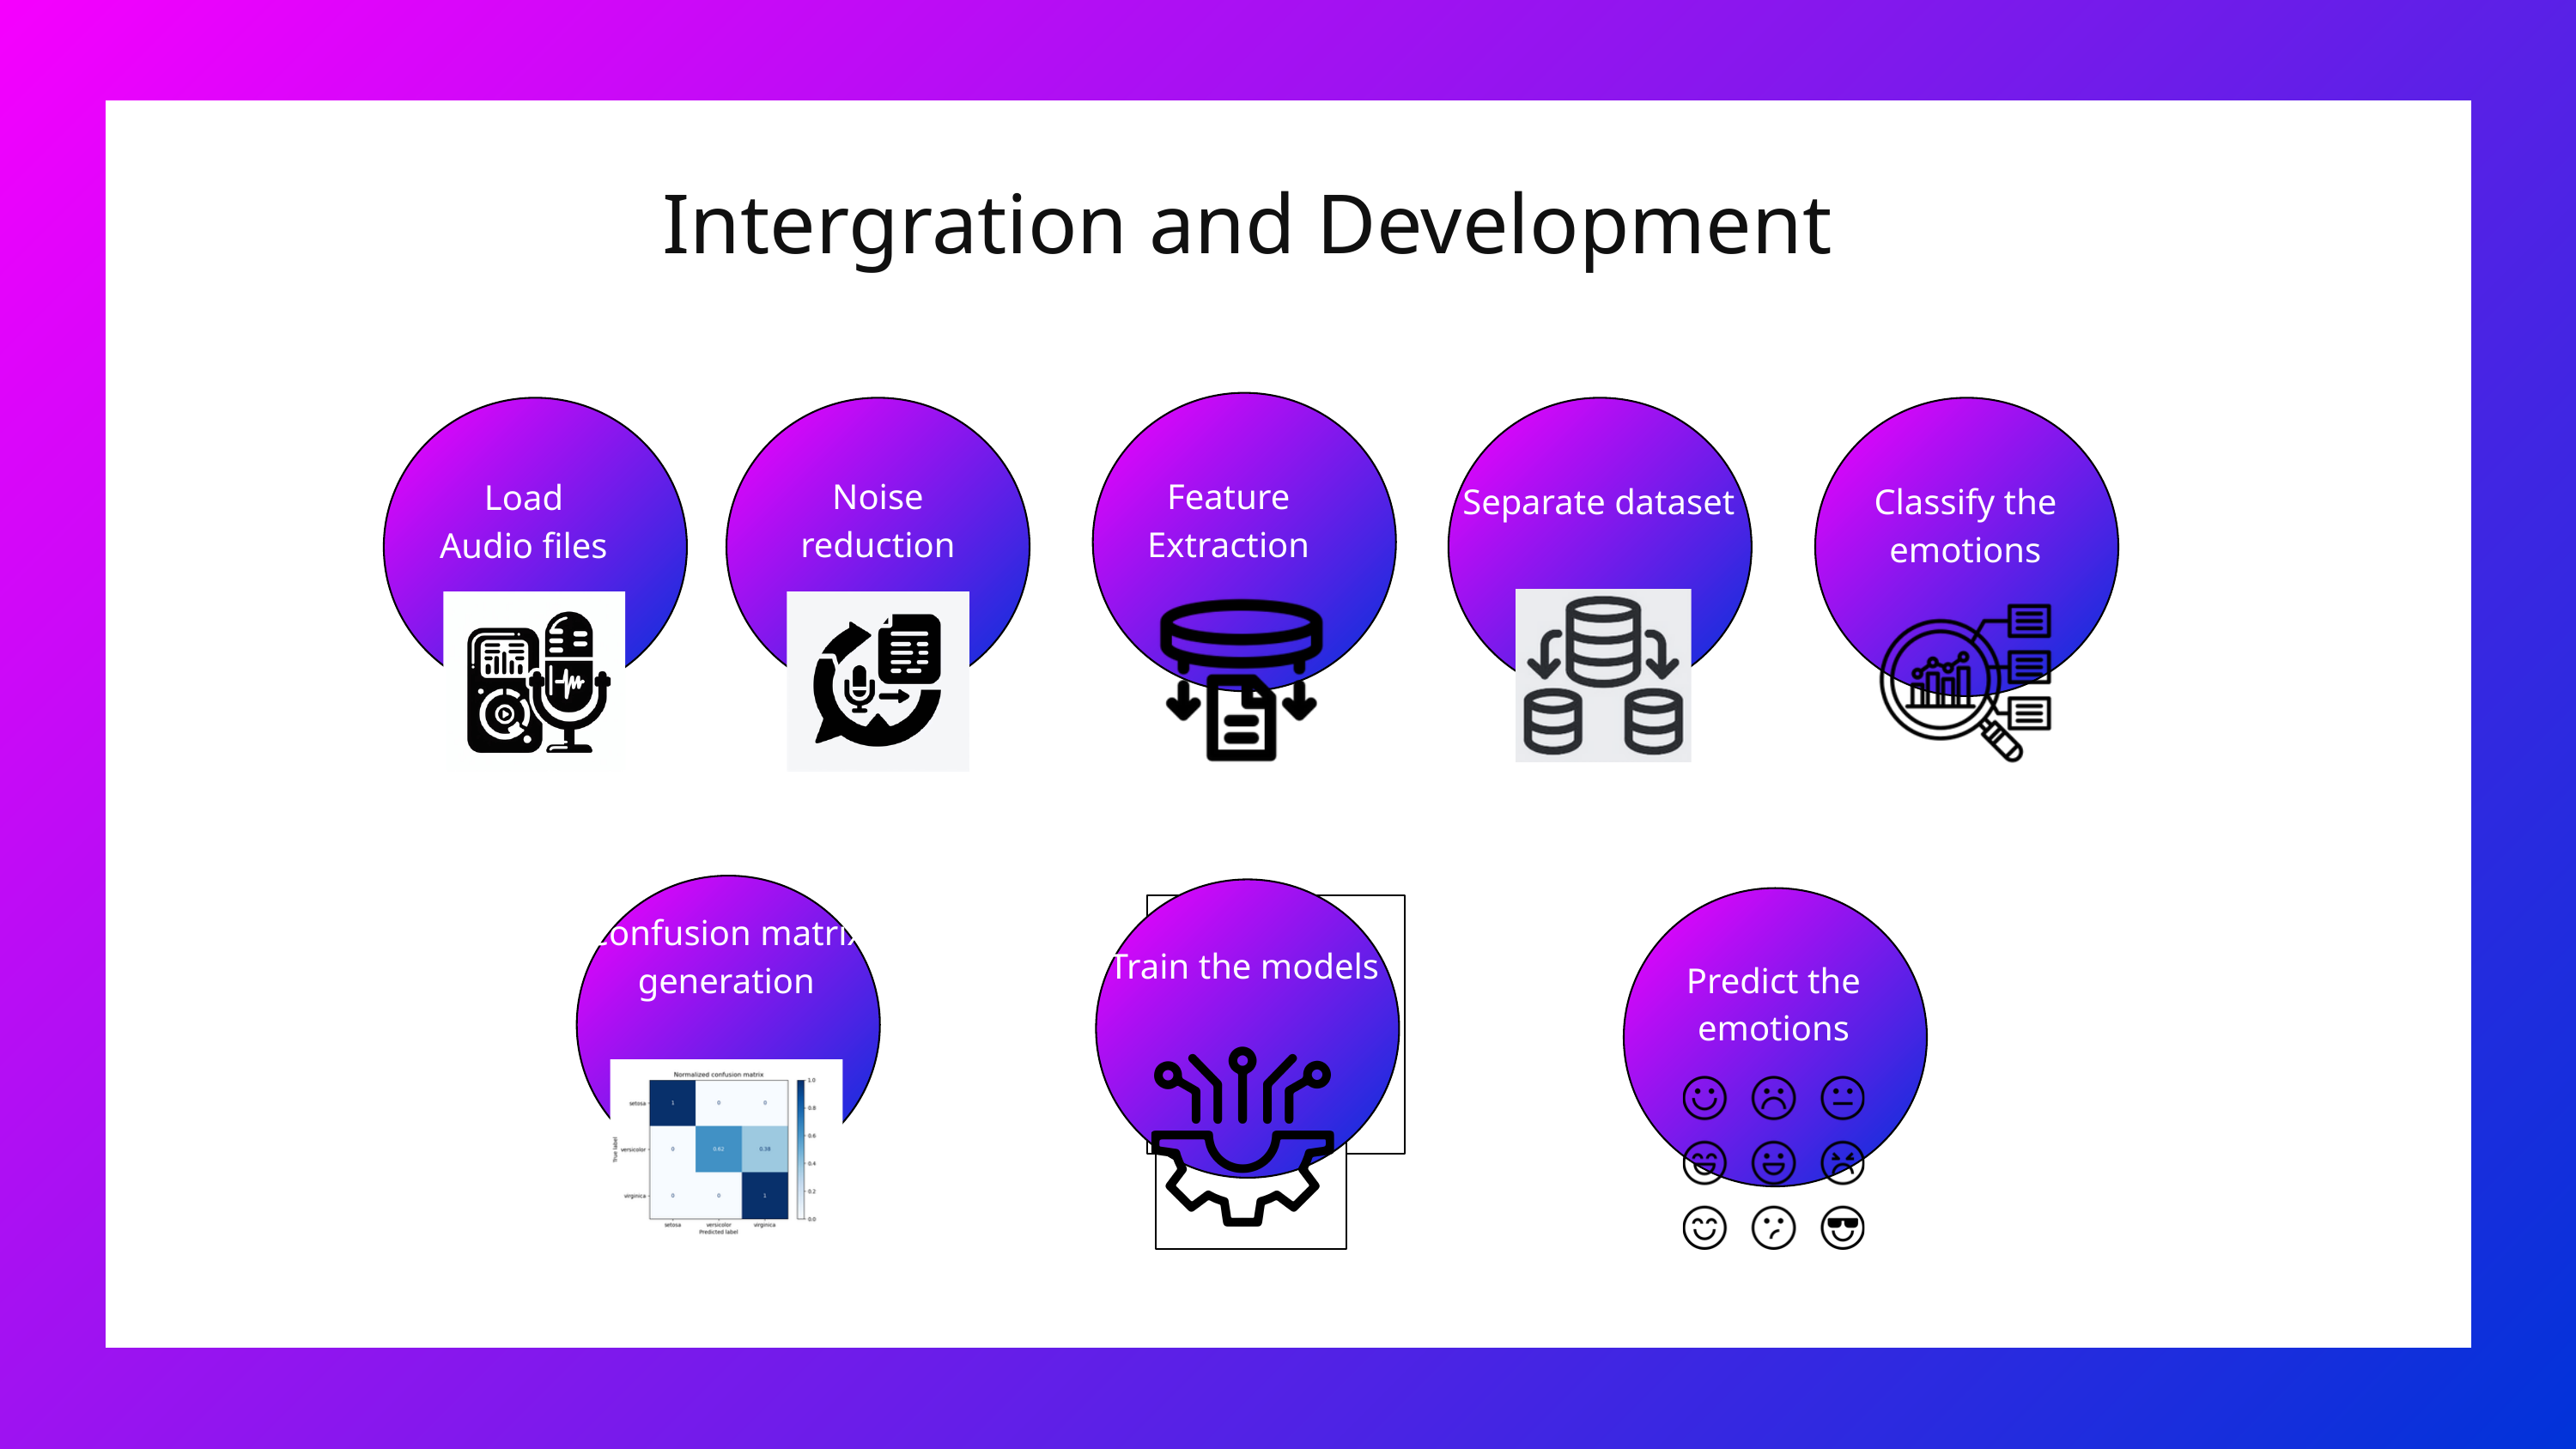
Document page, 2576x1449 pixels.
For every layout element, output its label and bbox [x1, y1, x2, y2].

text_box [1623, 888, 1928, 1187]
text_box [576, 875, 880, 1174]
text_box [1155, 1185, 1347, 1250]
text_box [1092, 392, 1396, 692]
text_box [376, 397, 688, 772]
text_box [1814, 397, 2119, 697]
text_box [1096, 879, 1400, 1179]
text_box [105, 100, 2472, 1349]
text_box [726, 397, 1030, 697]
text_box [1448, 397, 1753, 697]
